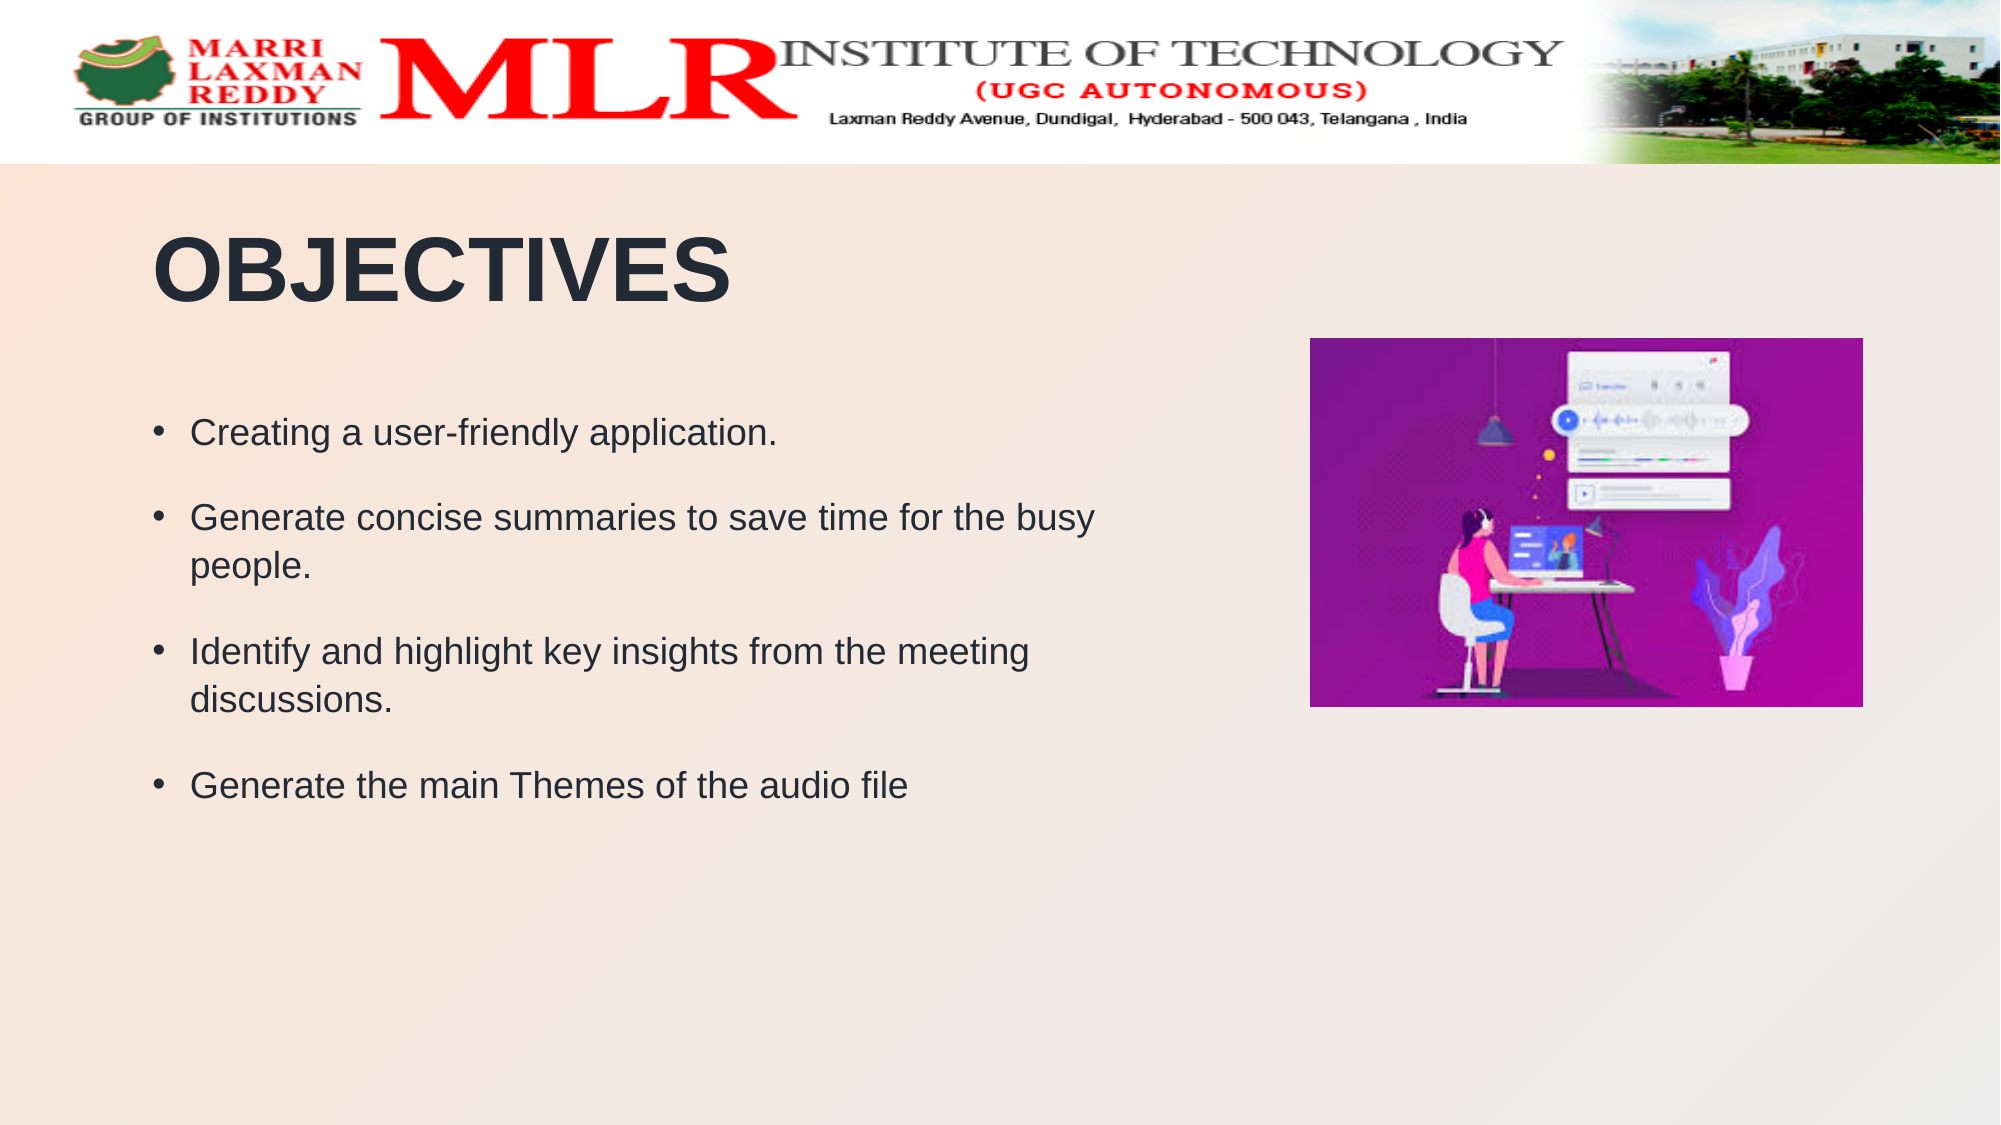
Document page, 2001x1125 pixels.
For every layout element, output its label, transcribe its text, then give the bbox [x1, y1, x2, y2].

picture [0, 0, 2000, 165]
title OBJECTIVES [137, 176, 1863, 381]
picture [1309, 338, 1863, 707]
list Creating a user-friendly application. Generate concise summaries to save time for the busy people. Identify and highlight key insights from the meeting discussions. Generate the main Themes of the audio file [137, 397, 1202, 945]
